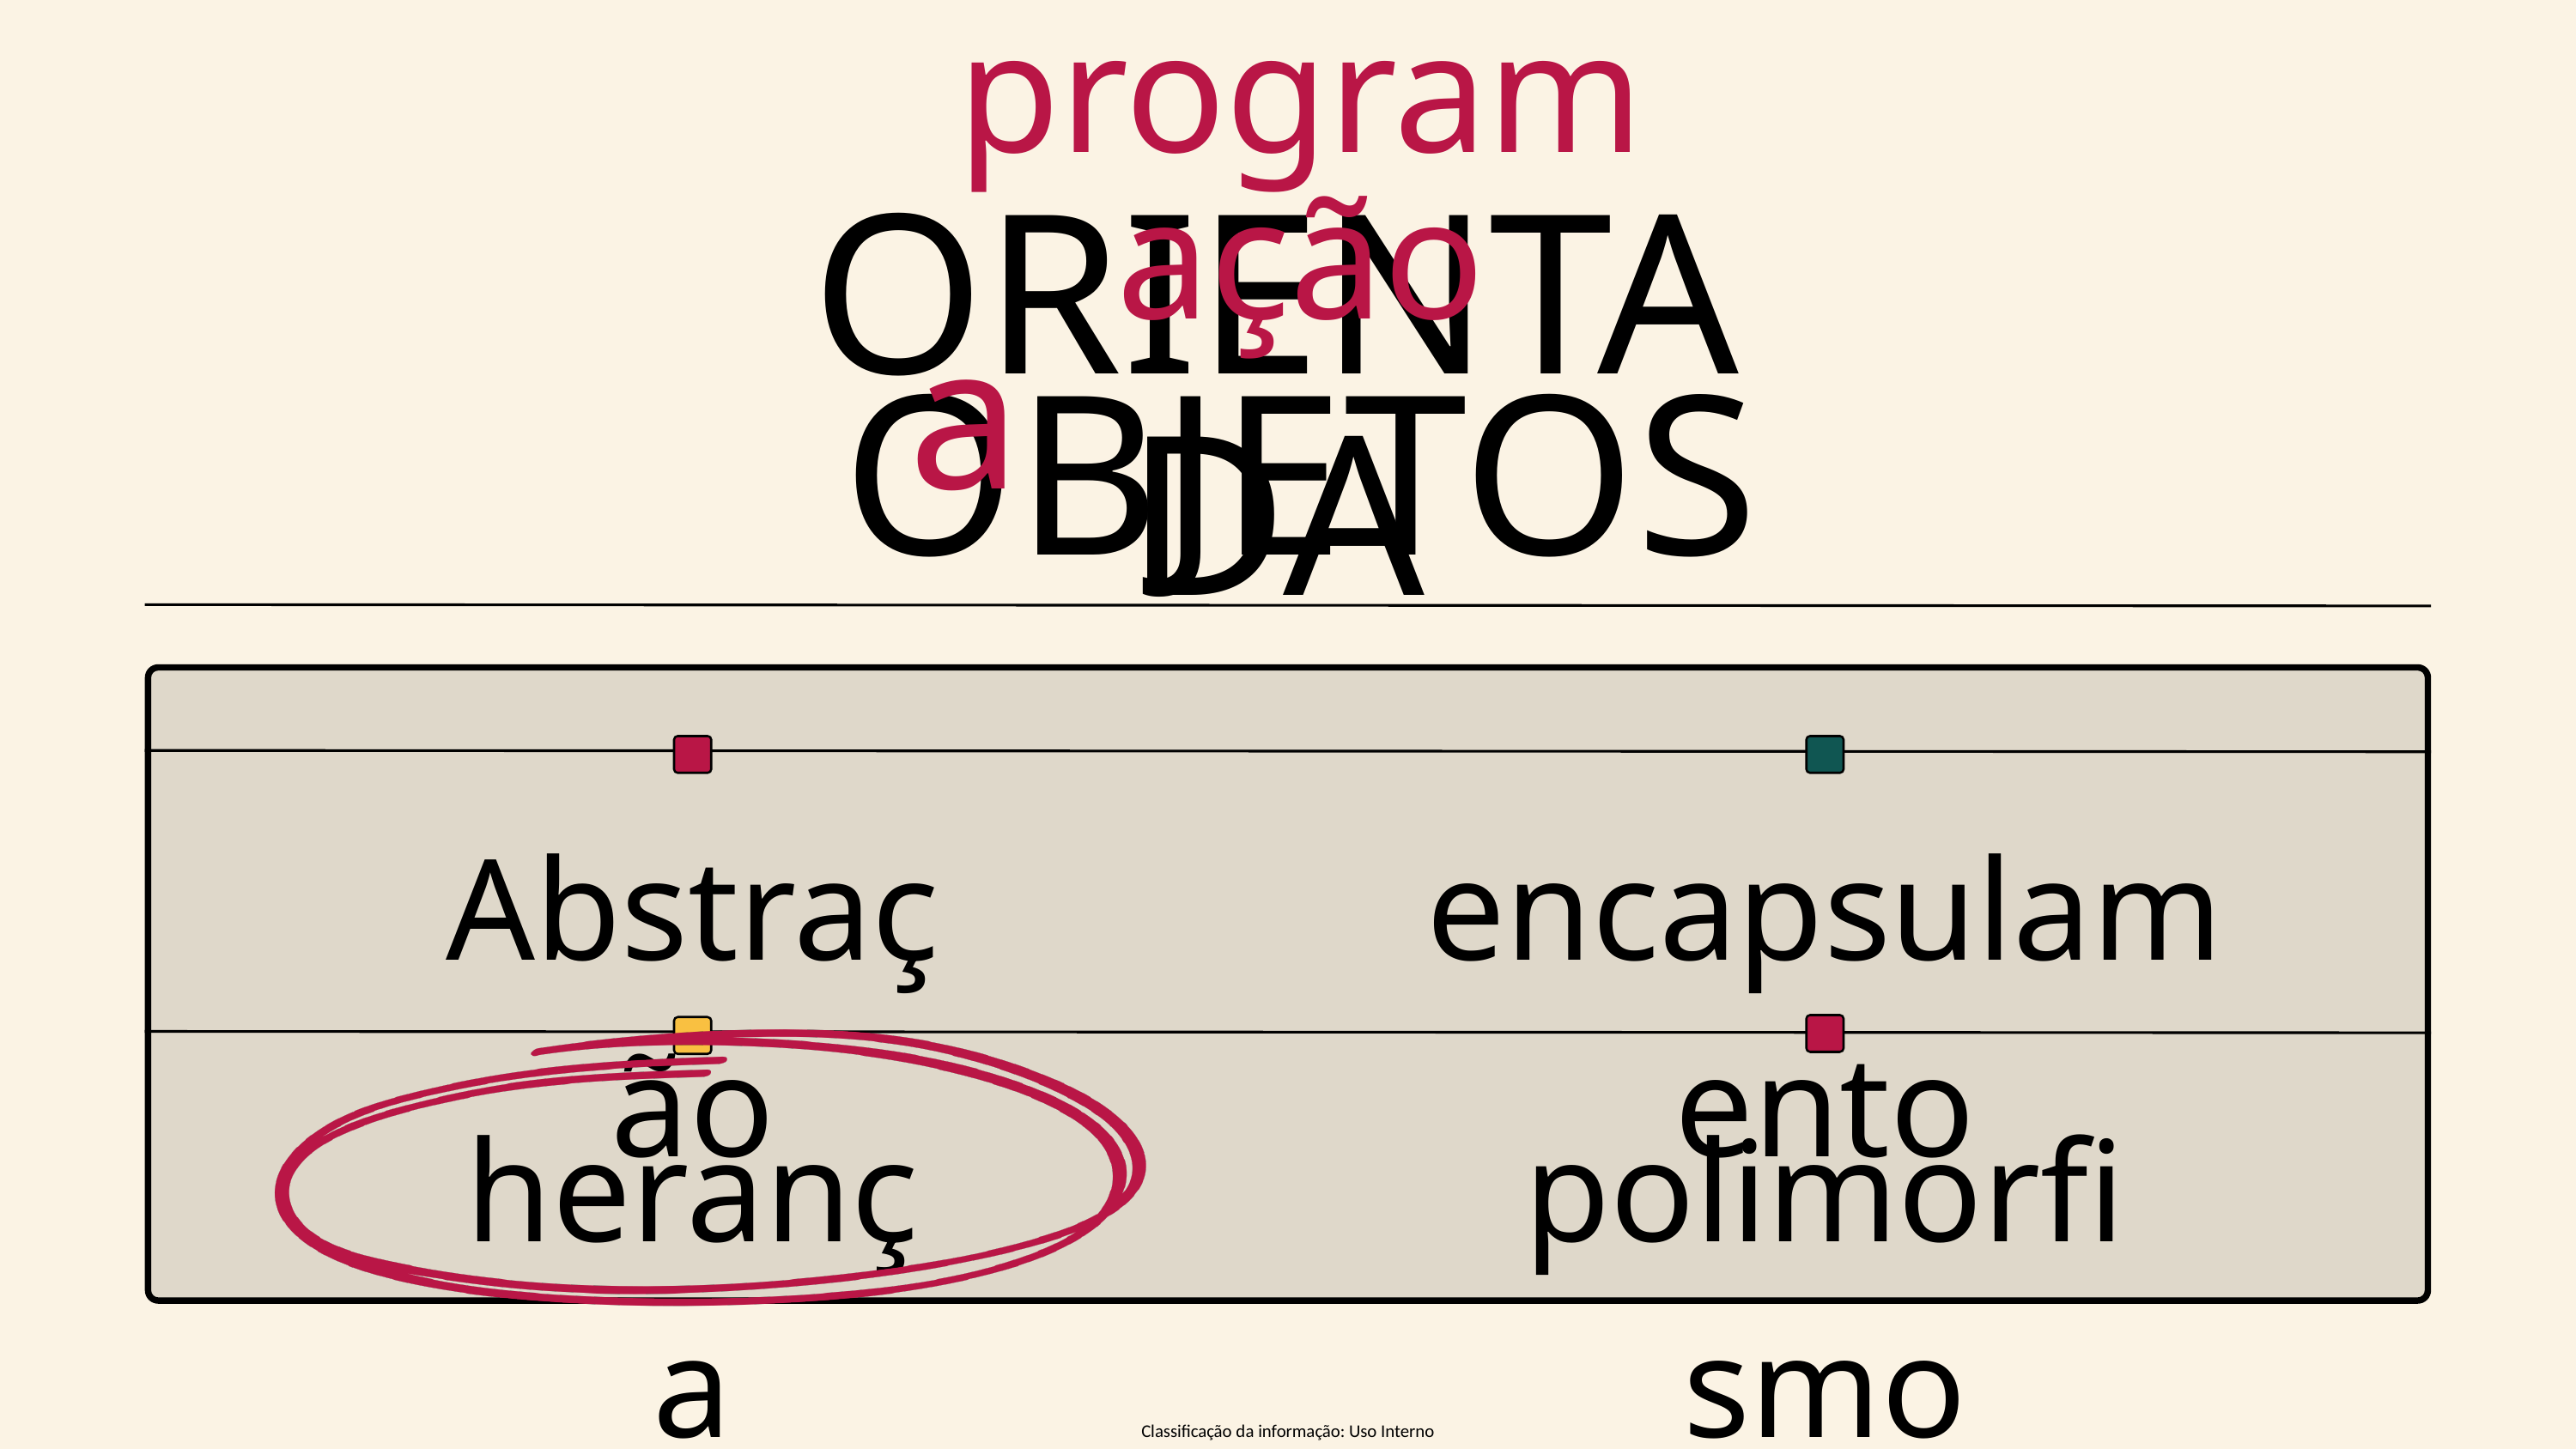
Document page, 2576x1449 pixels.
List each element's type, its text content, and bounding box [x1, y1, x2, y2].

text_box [672, 734, 713, 774]
text_box herança [459, 1313, 926, 1449]
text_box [672, 1016, 713, 1027]
text_box polimorfismo [1492, 1313, 2158, 1449]
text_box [144, 664, 2432, 1304]
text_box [1805, 734, 1845, 774]
picture [270, 1028, 1153, 1307]
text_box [748, 0, 1827, 621]
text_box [1805, 1013, 1845, 1053]
